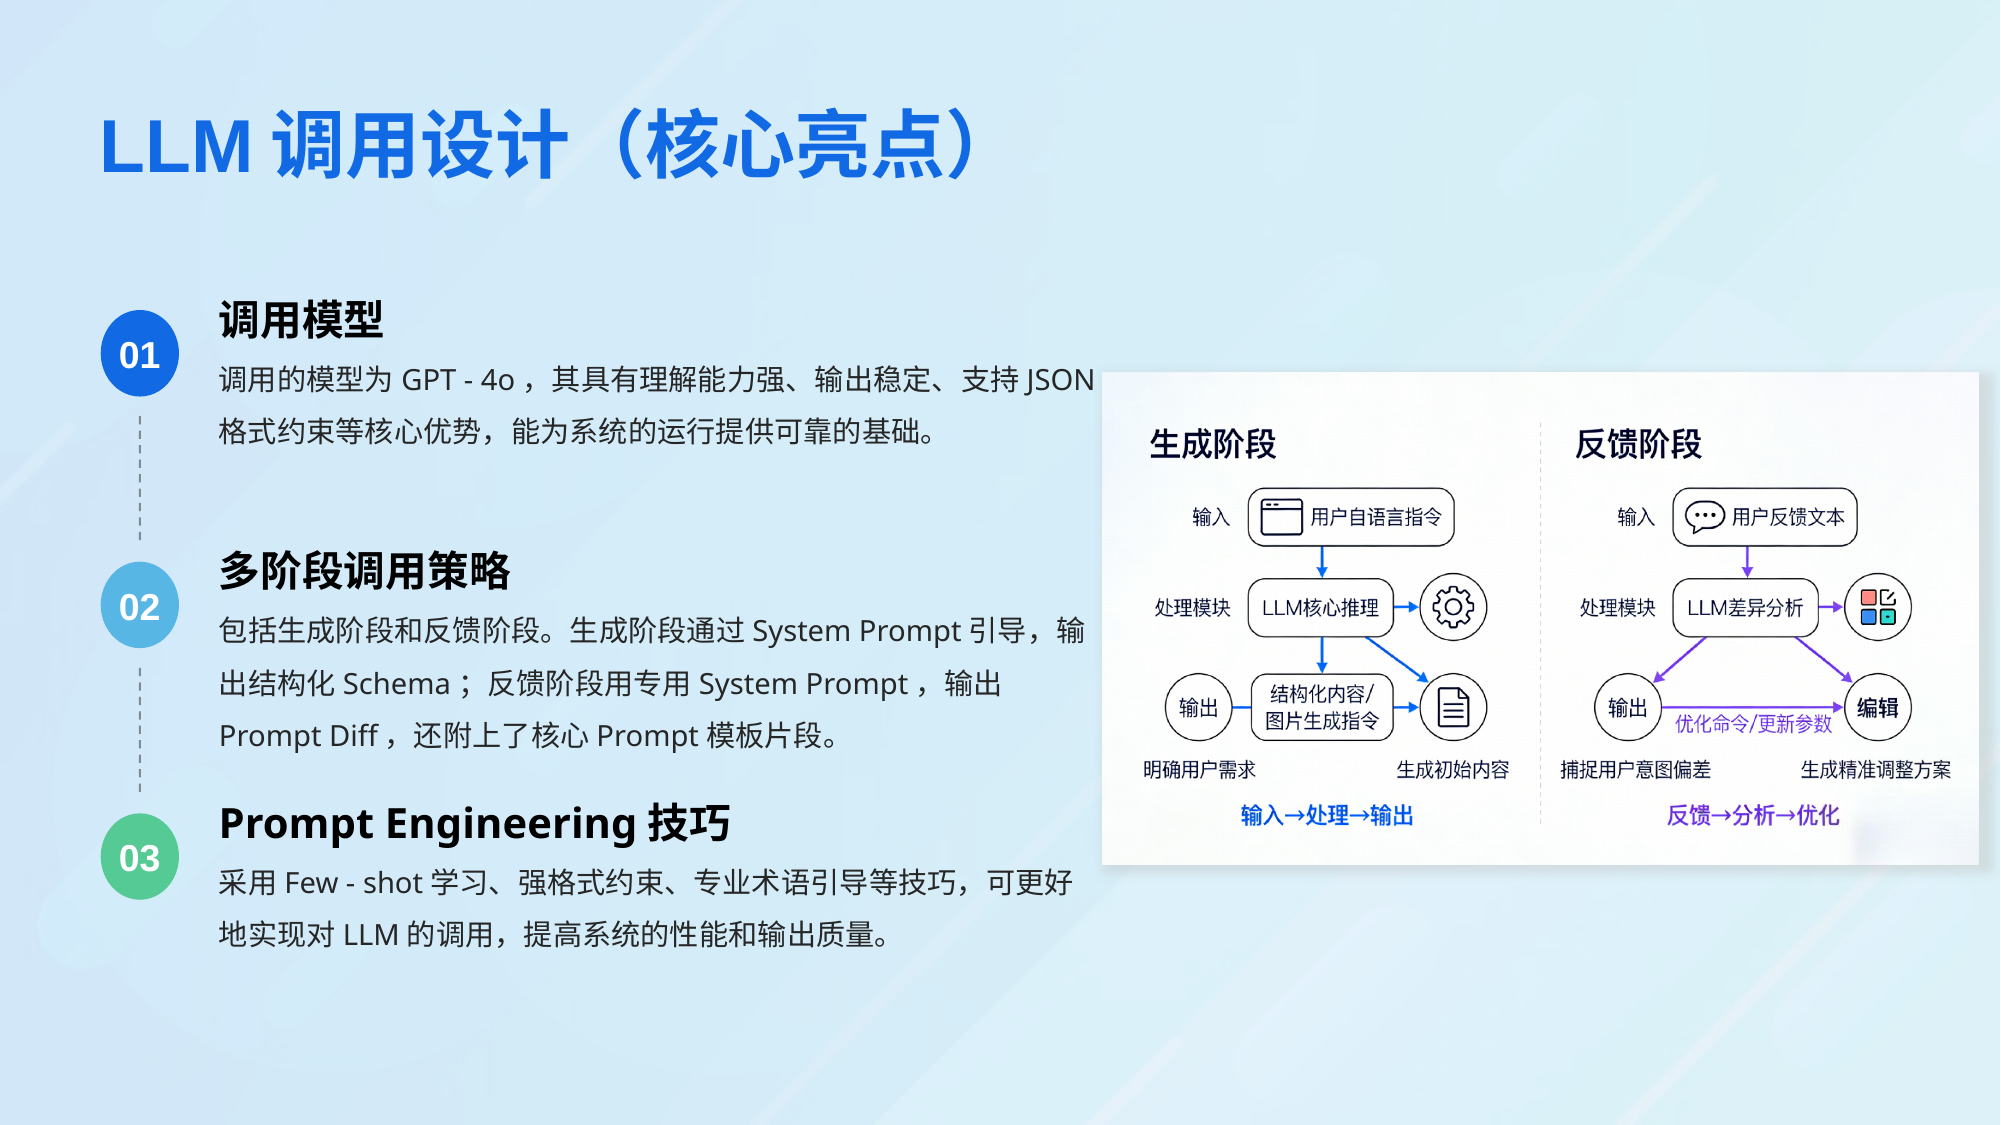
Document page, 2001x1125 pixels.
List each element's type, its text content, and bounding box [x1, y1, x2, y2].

picture [1102, 372, 1979, 866]
text_box LLM调用设计（核心亮点） [99, 87, 1900, 188]
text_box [99, 276, 1104, 1001]
